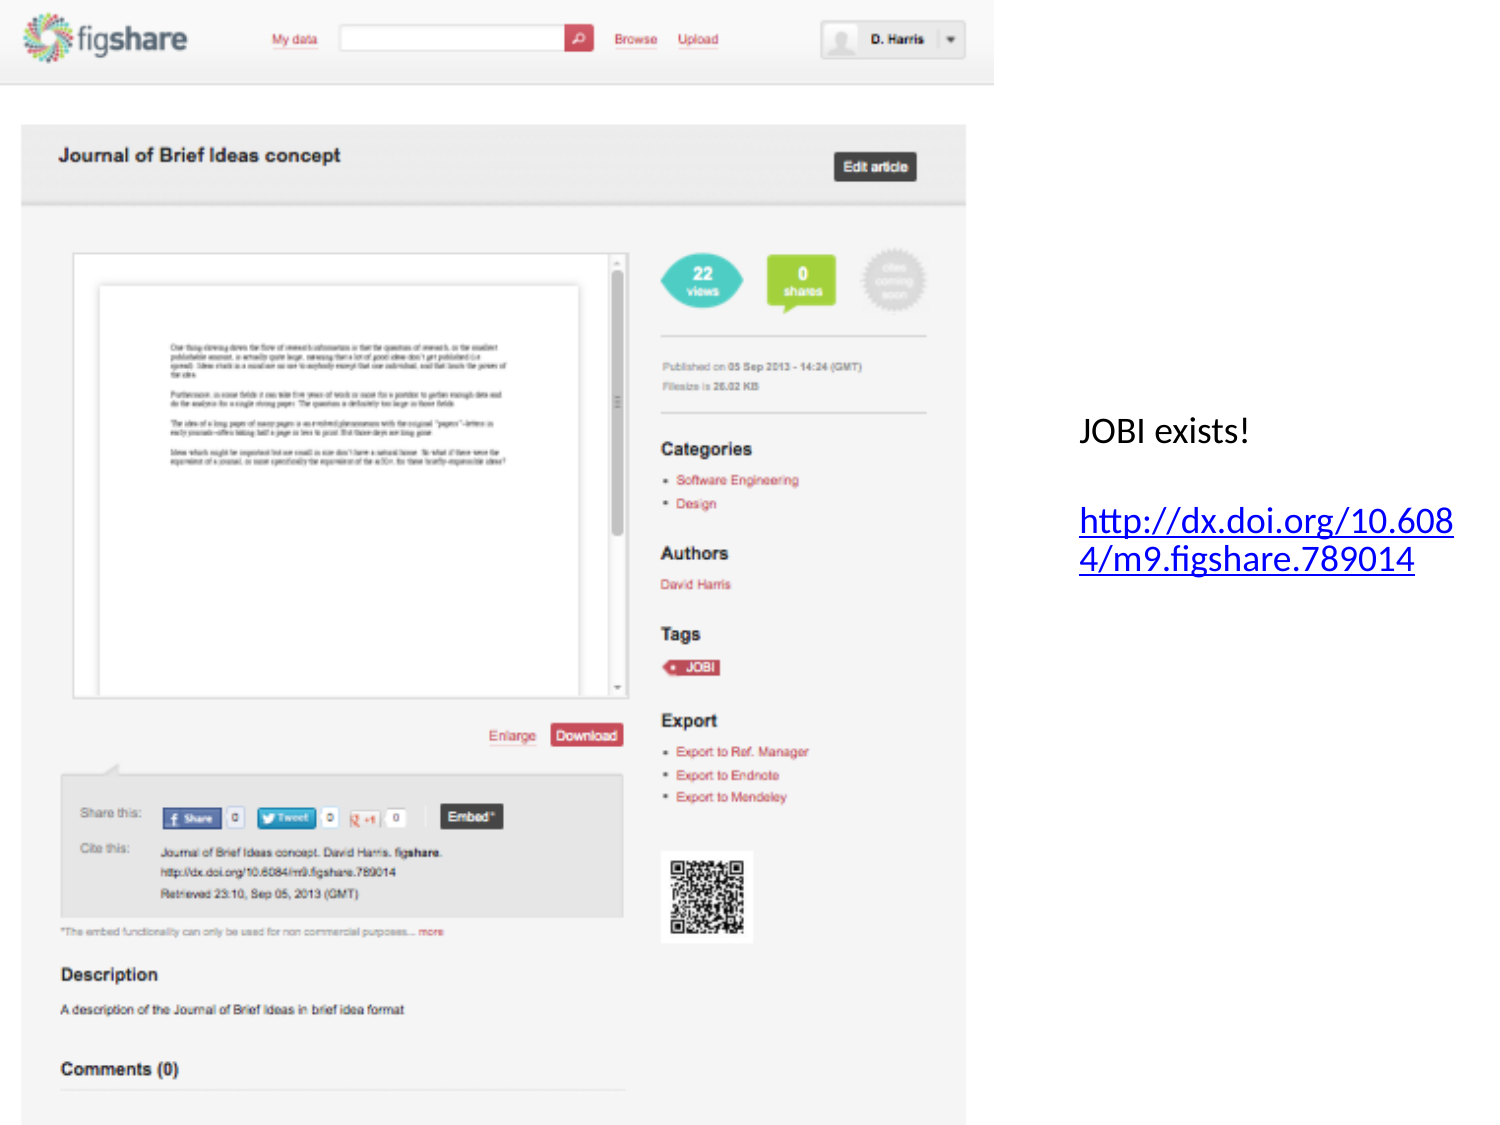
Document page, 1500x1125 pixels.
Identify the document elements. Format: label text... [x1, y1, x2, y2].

text_box JOBI exists! http://dx.doi.org/10.6084/m9.figshare.789014 [1064, 398, 1479, 549]
picture [0, 0, 994, 1125]
